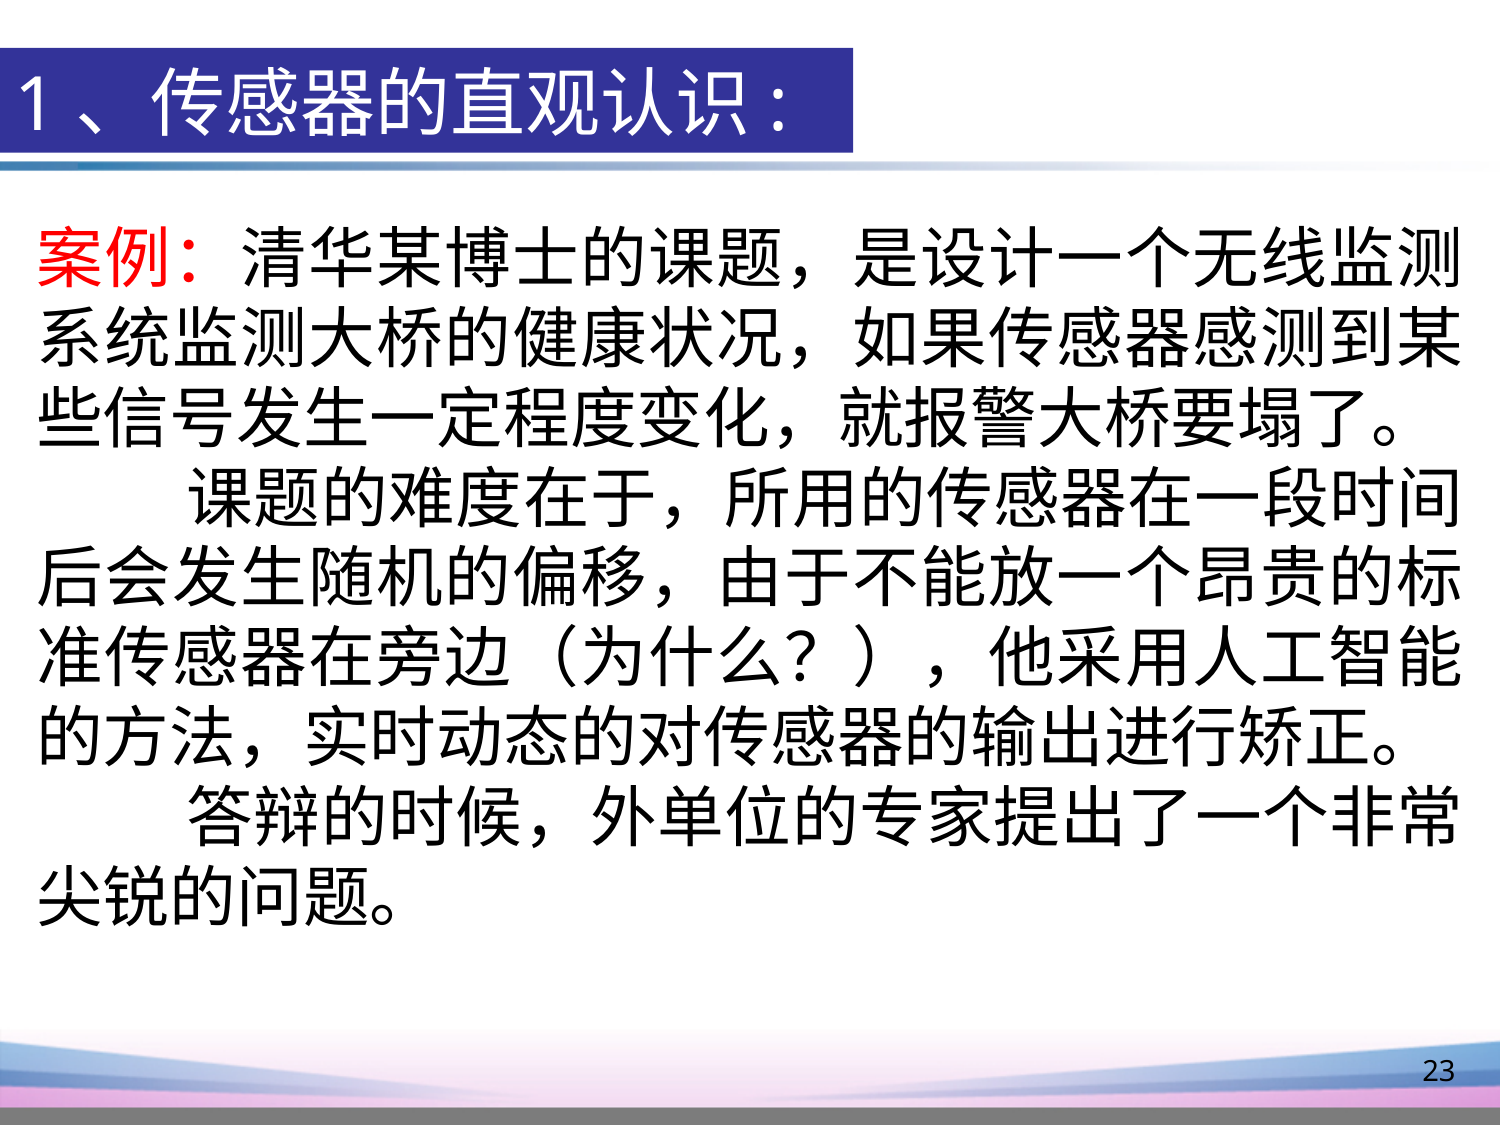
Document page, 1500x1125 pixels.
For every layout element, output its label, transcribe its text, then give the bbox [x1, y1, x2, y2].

text_box 1、传感器的直观认识: [0, 47, 854, 153]
picture [0, 0, 1500, 1125]
slide_number 23 [1158, 1023, 1472, 1100]
text_box 案例：清华某博士的课题，是设计一个无线监测系统监测大桥的健康状况，如果传感器感测到某些信号发生一定程度变化，就报警大桥要塌了。 课题的难度在于，所用的传感器在一段时间后会发生随机的偏移，由于不能放一个昂贵的标准传感器在旁边（为什么？），他采用人工智能的方法，实时动态的对传感器的输出进行矫正。 答辩的时候，外单位的专家提出了一个非常尖锐的问题。 [21, 208, 1479, 943]
